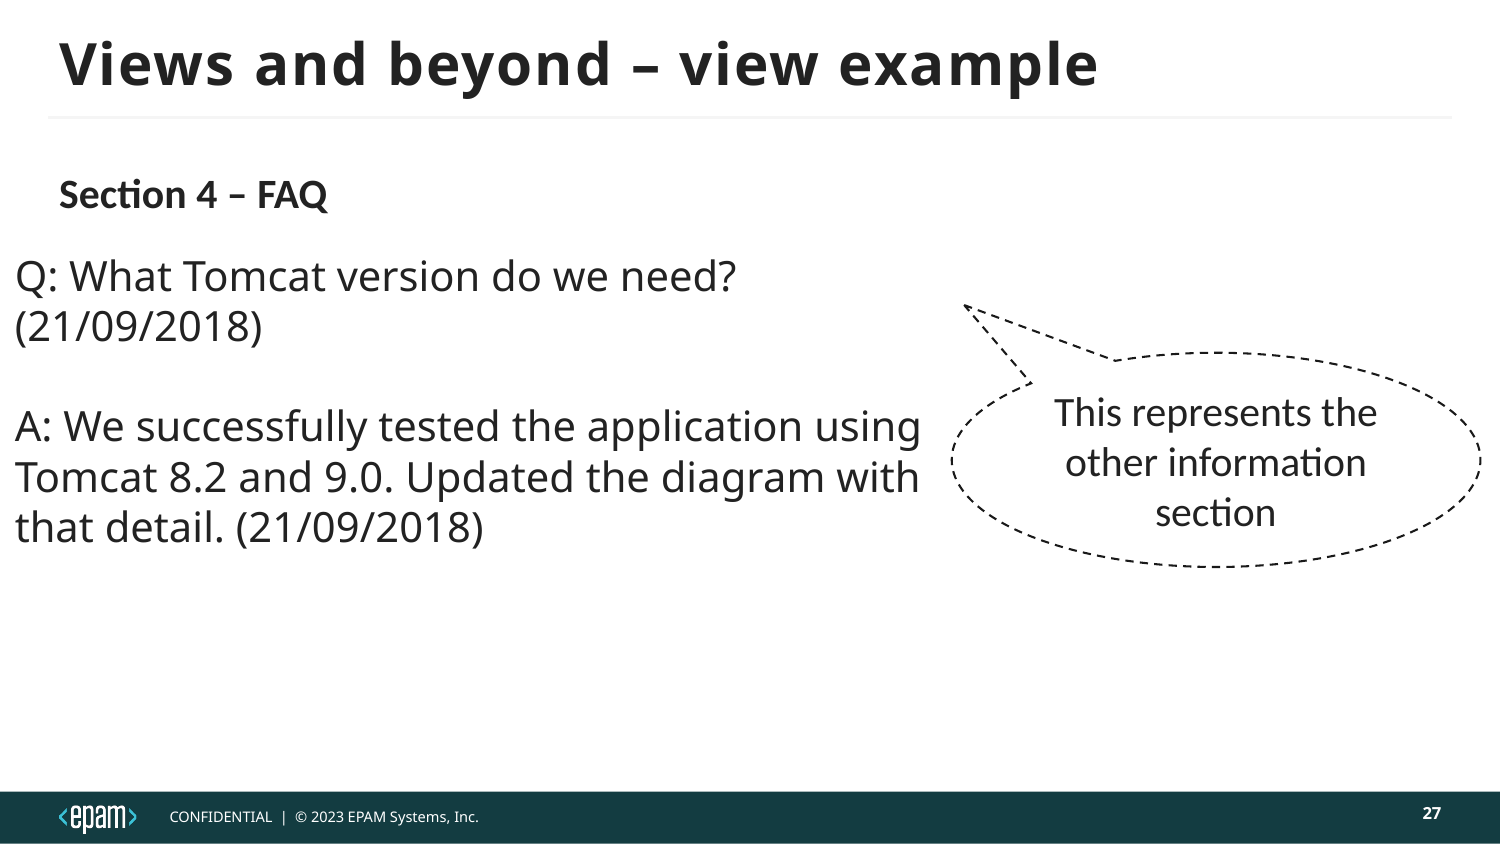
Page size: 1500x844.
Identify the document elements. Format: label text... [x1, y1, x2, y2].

title Views and beyond – view example [59, 37, 1442, 87]
slide_number 27 [1216, 791, 1442, 844]
text_box Q: What Tomcat version do we need? (21/09/2018) A: We successfully tested the application using Tomcat 8.2 and 9.0. Updated the diagram with that detail. (21/09/2018) [0, 242, 993, 558]
text_box This represents the other information section [993, 314, 1482, 569]
text_box Section 4 – FAQ [59, 183, 803, 233]
